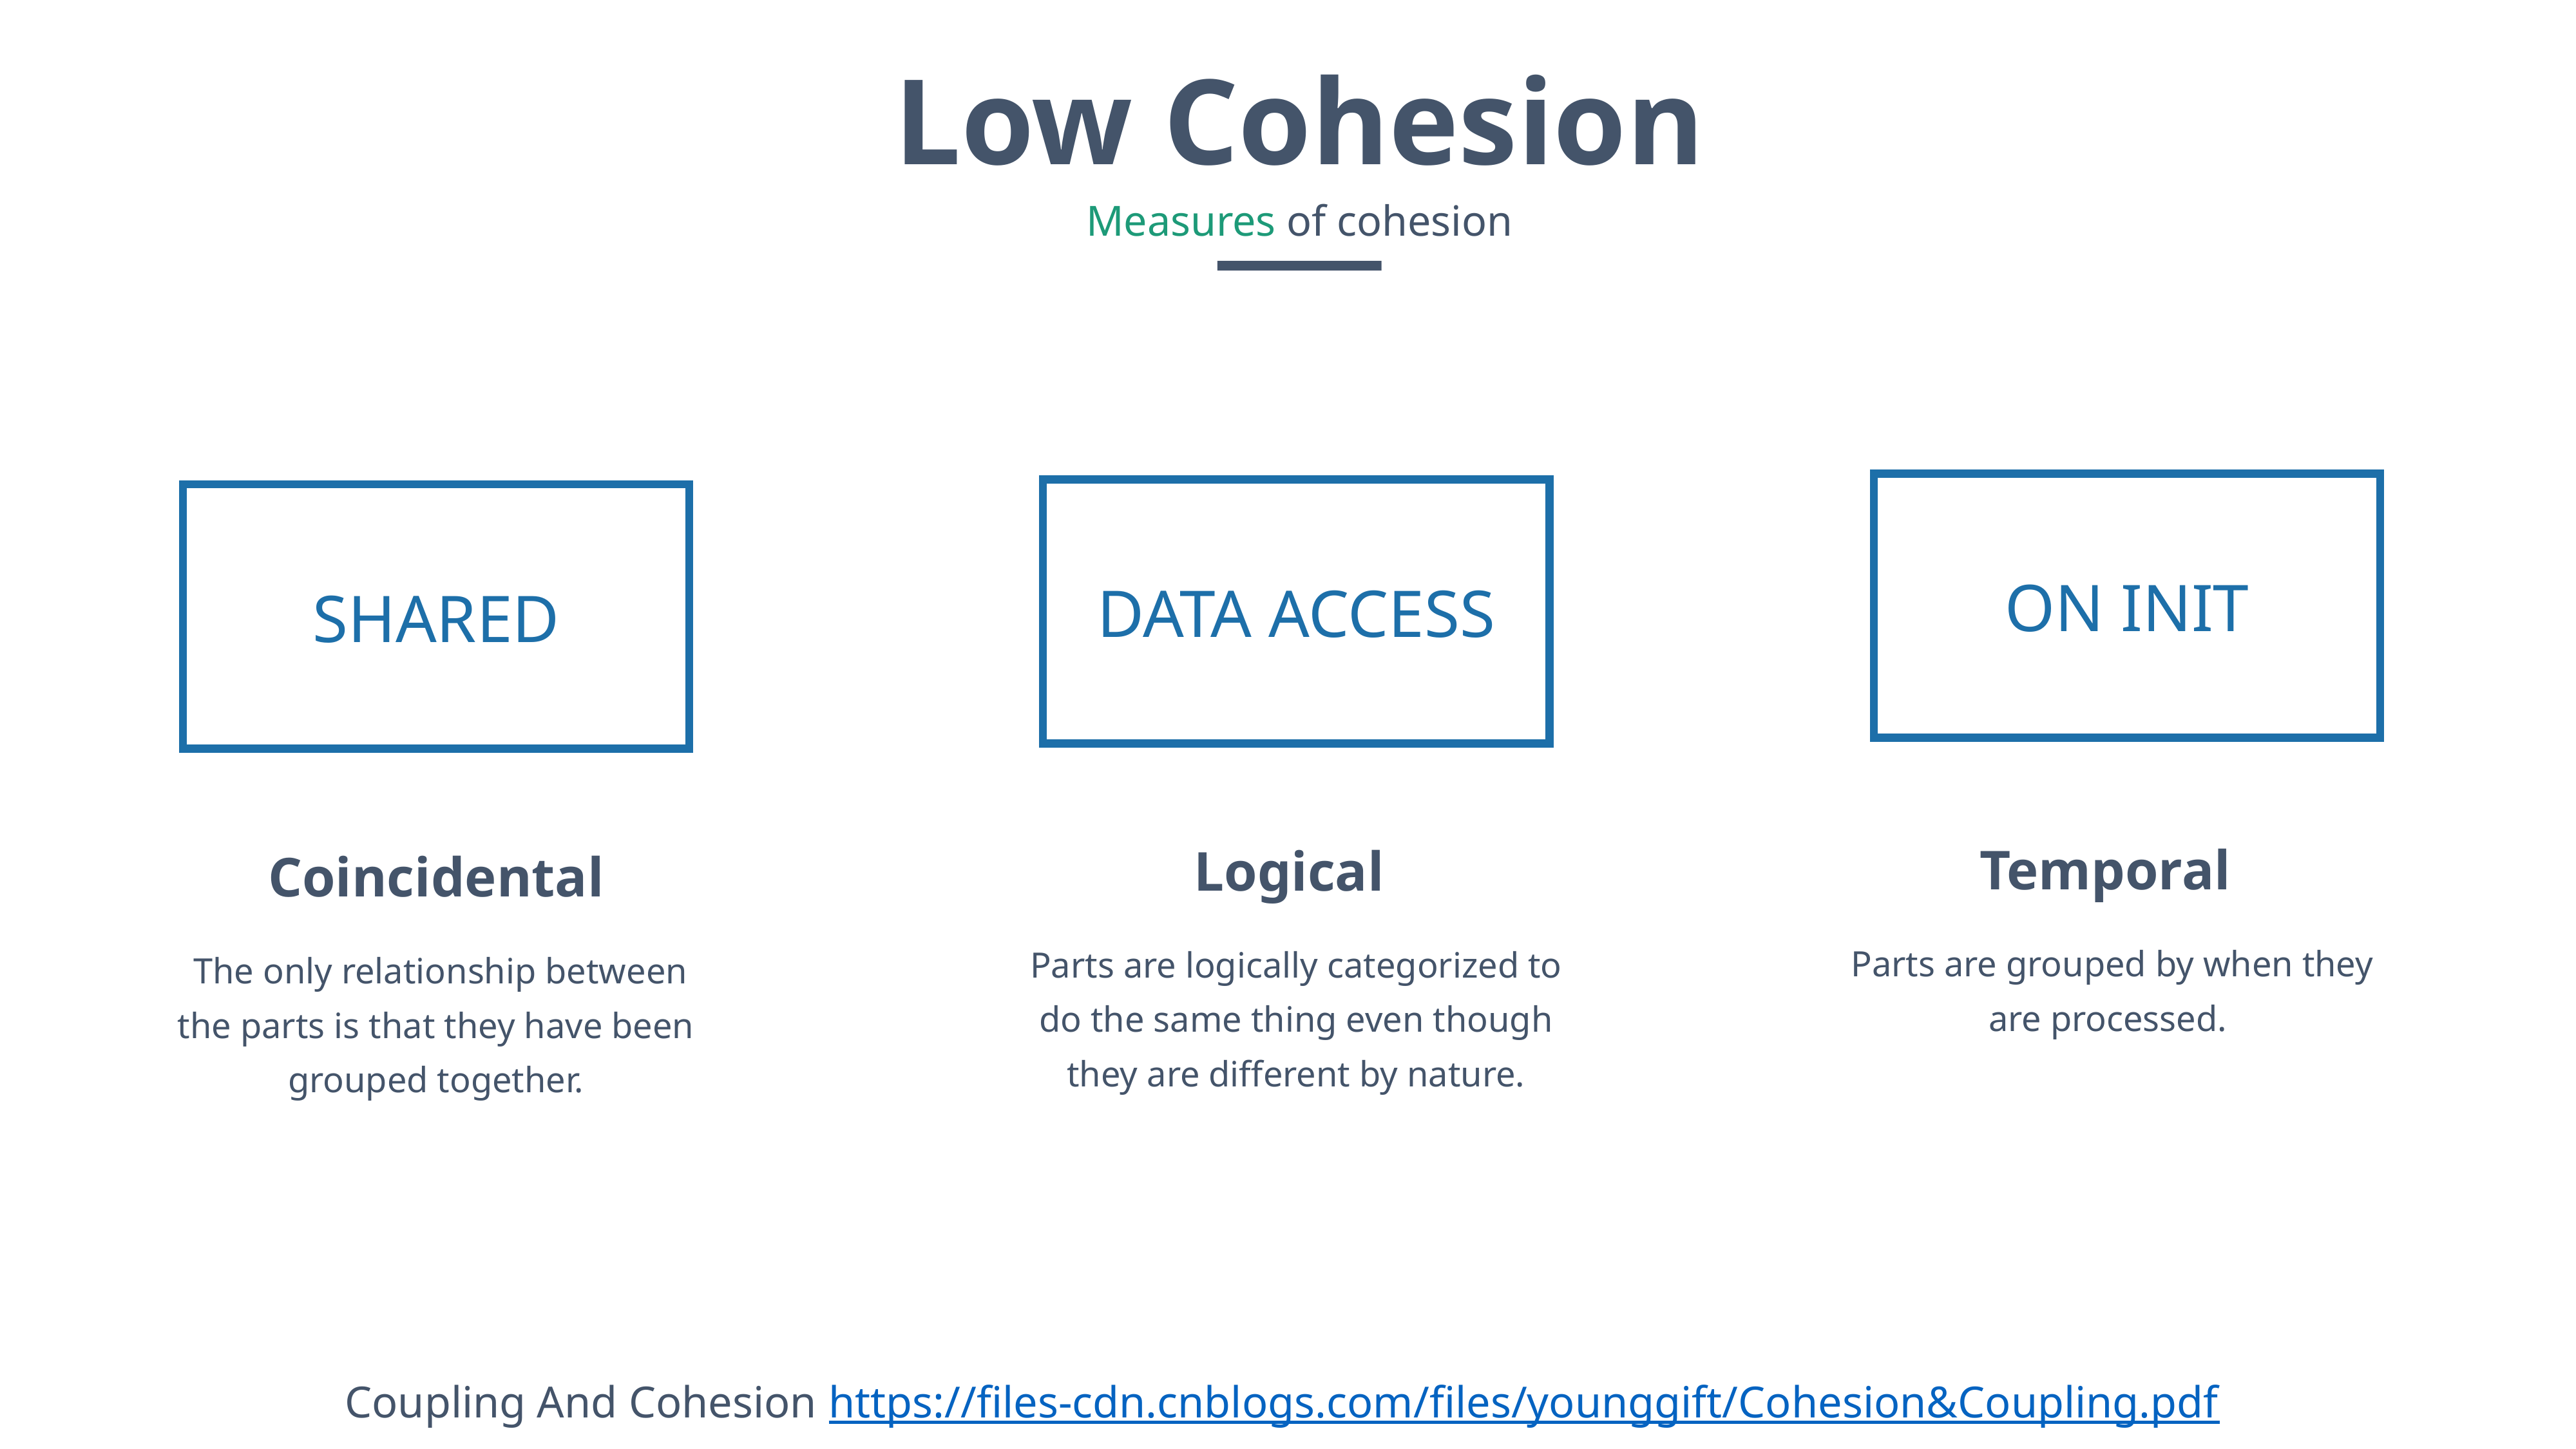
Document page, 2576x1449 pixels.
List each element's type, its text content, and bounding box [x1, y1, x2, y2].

text_box Parts are logically categorized to do the same thing even though they are different by nature. [999, 919, 1594, 1105]
text_box Low Cohesion [884, 41, 1715, 193]
text_box Measures of cohesion [1063, 173, 1536, 256]
text_box The only relationship between the parts is that they have been grouped together. [139, 925, 733, 1111]
text_box Parts are grouped by when they are processed. [1815, 918, 2410, 1050]
text_box ON INIT [1873, 473, 2381, 739]
text_box Coupling And Cohesion https://files-cdn.cnblogs.com/files/younggift/Cohesion&Coupling.pdf [0, 1370, 2576, 1438]
text_box Coincidental [258, 838, 614, 913]
text_box Temporal [1970, 831, 2255, 905]
text_box Logical [1184, 832, 1408, 907]
text_box SHARED [182, 484, 690, 749]
text_box DATA ACCESS [1042, 478, 1550, 744]
text_box [1217, 261, 1382, 271]
